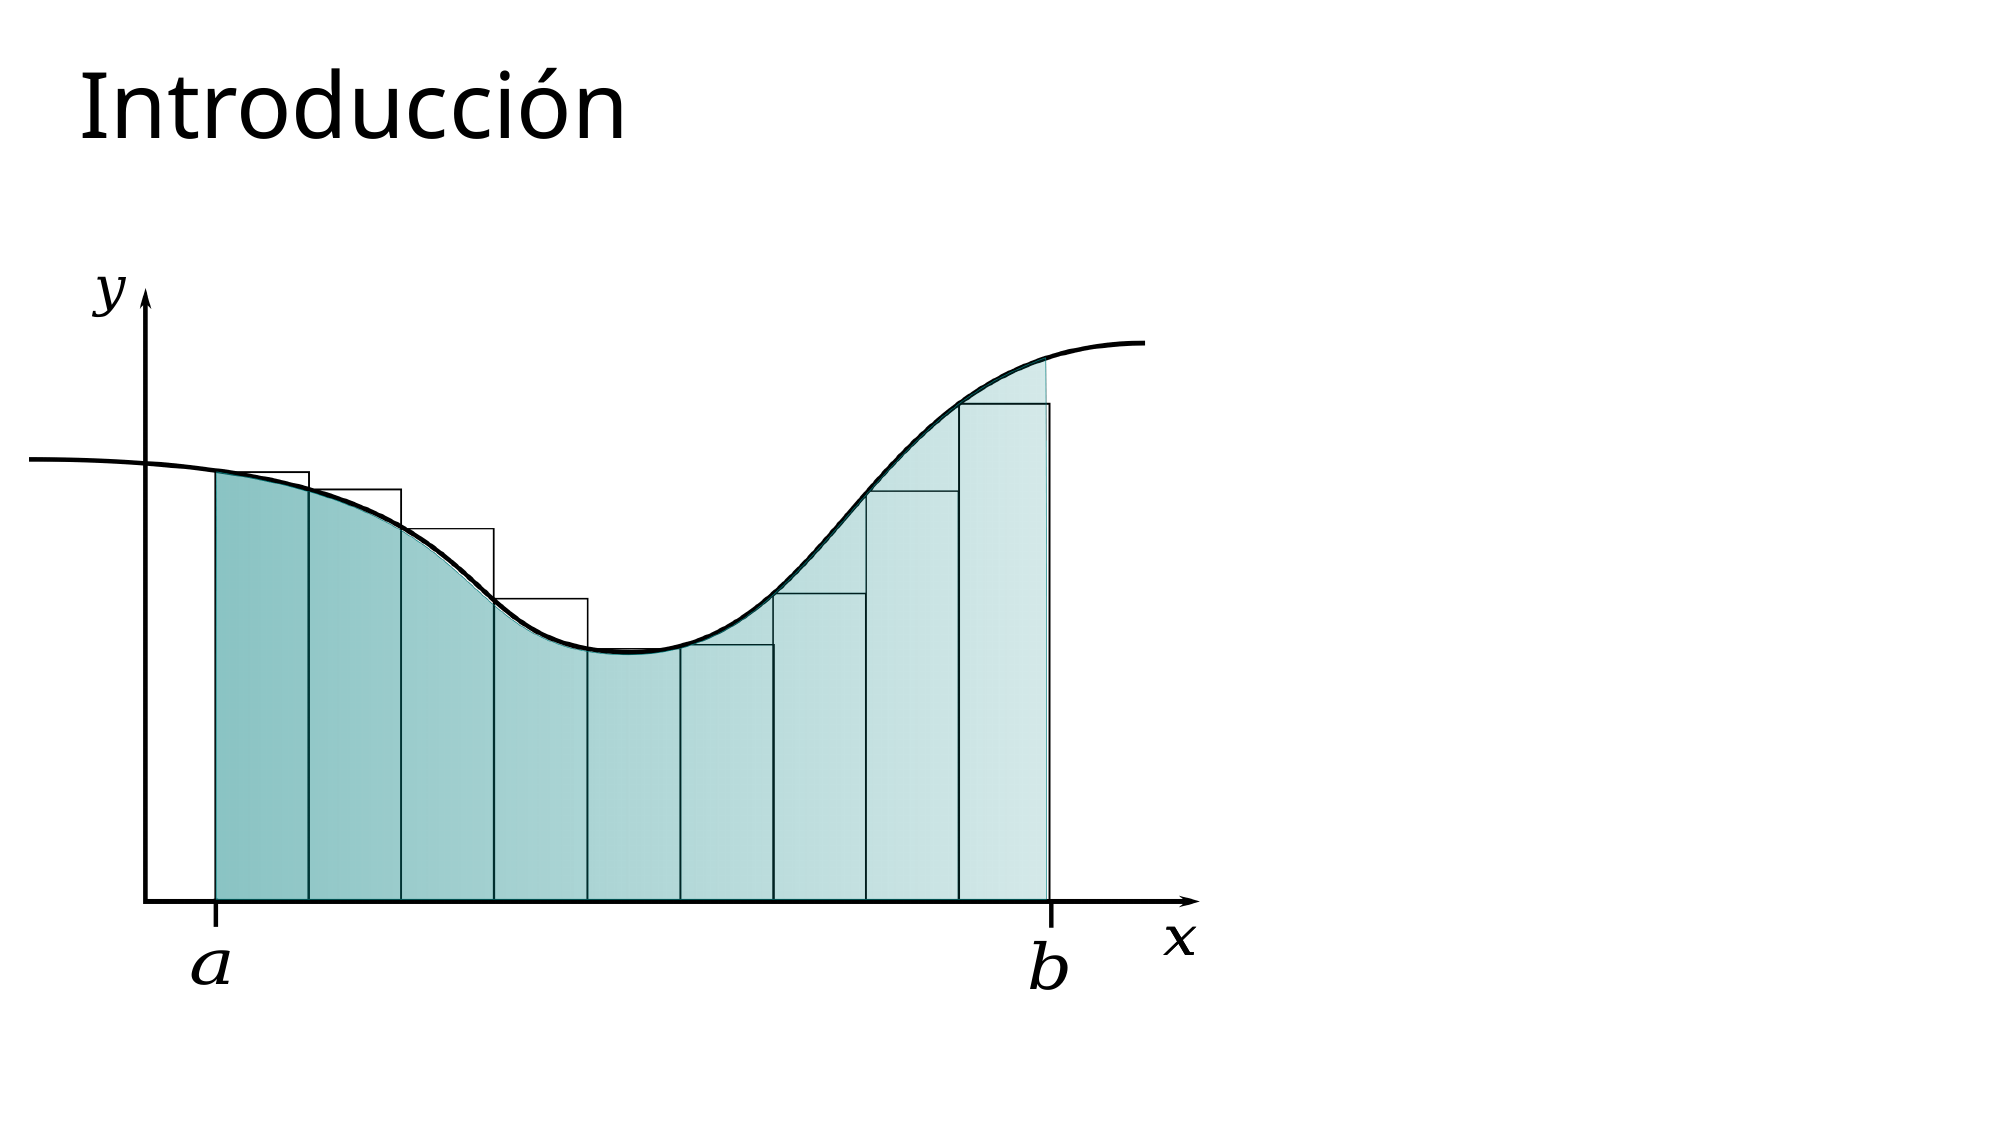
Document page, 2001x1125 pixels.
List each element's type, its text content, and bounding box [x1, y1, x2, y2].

picture [29, 288, 1200, 928]
title Introducción [64, 0, 1790, 218]
